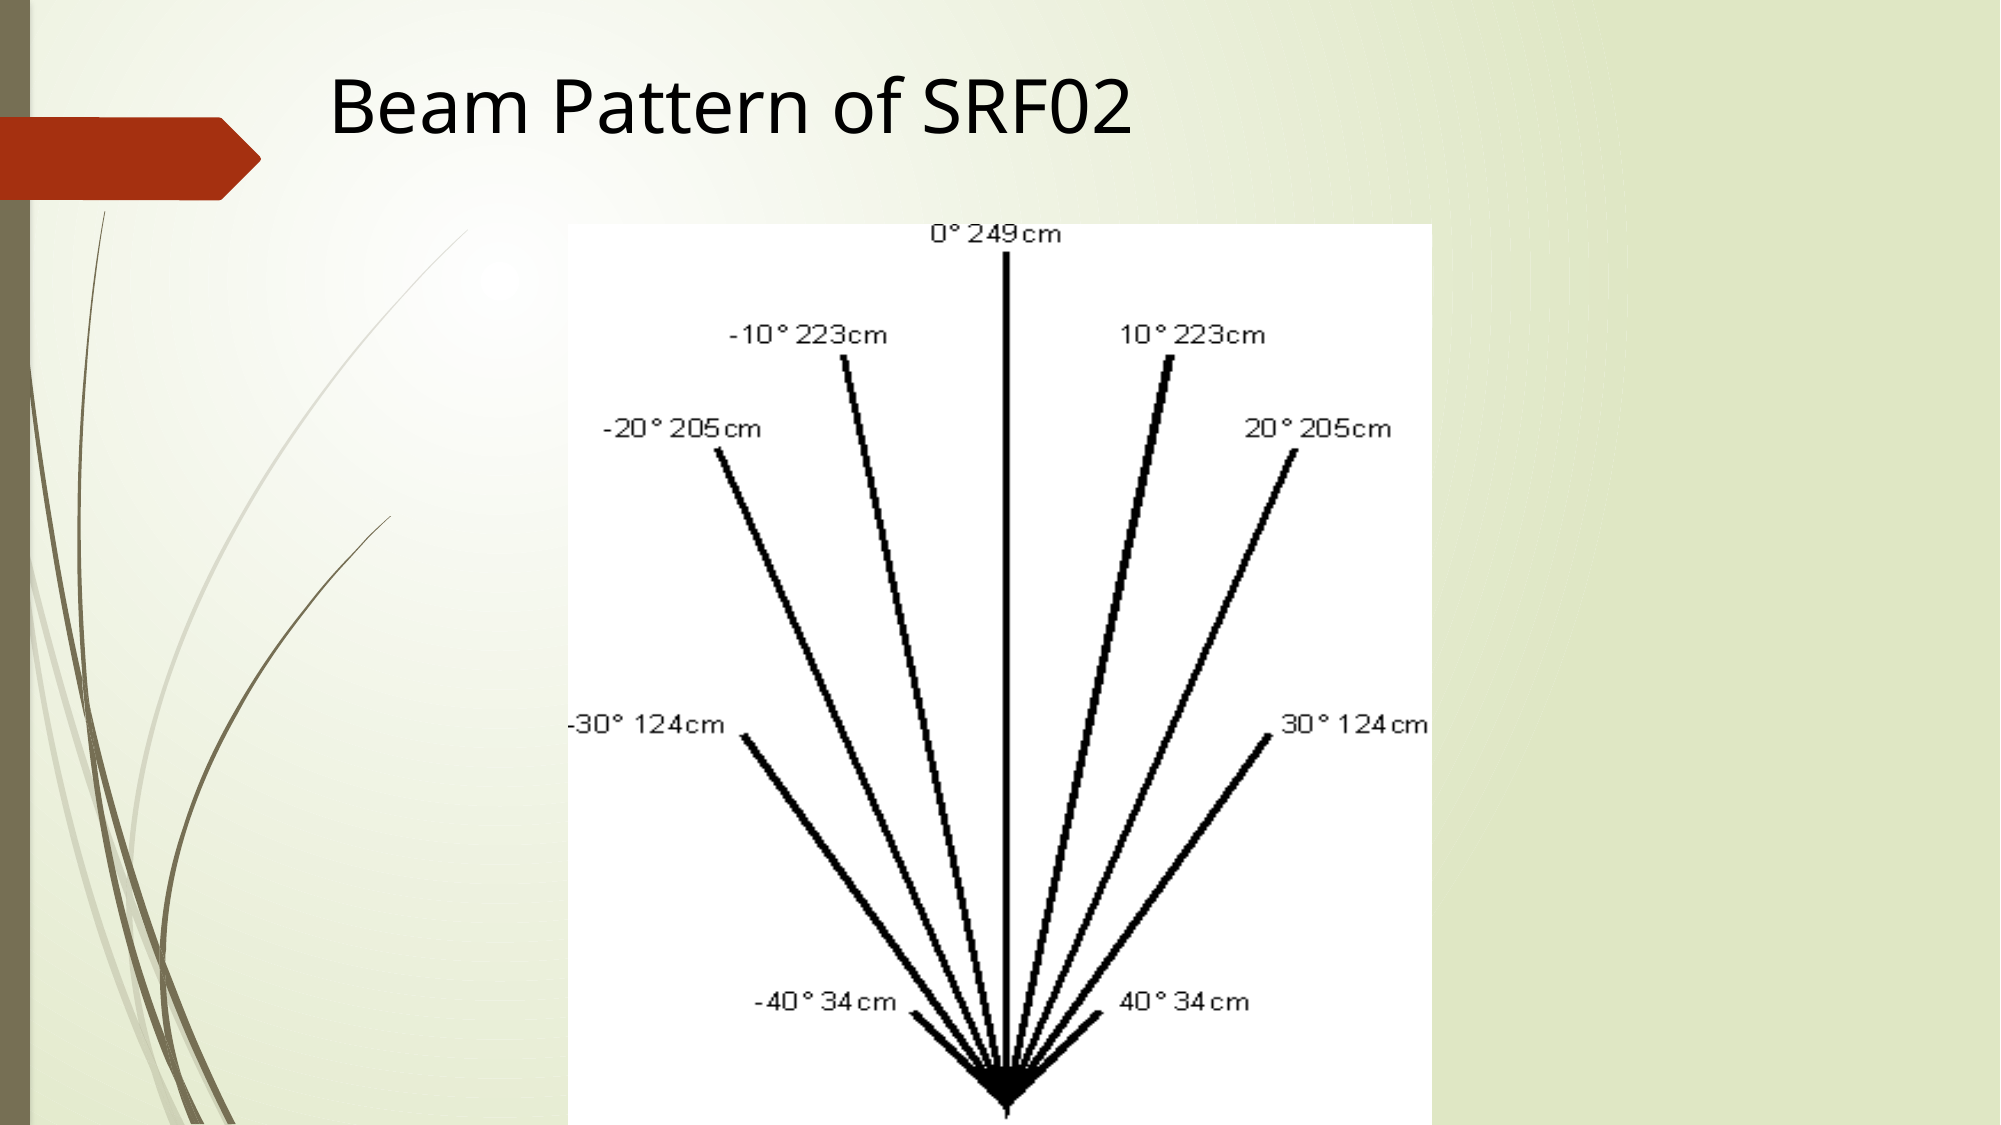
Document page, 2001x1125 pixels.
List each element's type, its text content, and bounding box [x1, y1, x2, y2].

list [568, 224, 1432, 1125]
text_box Beam Pattern of SRF02 [313, 50, 1203, 156]
